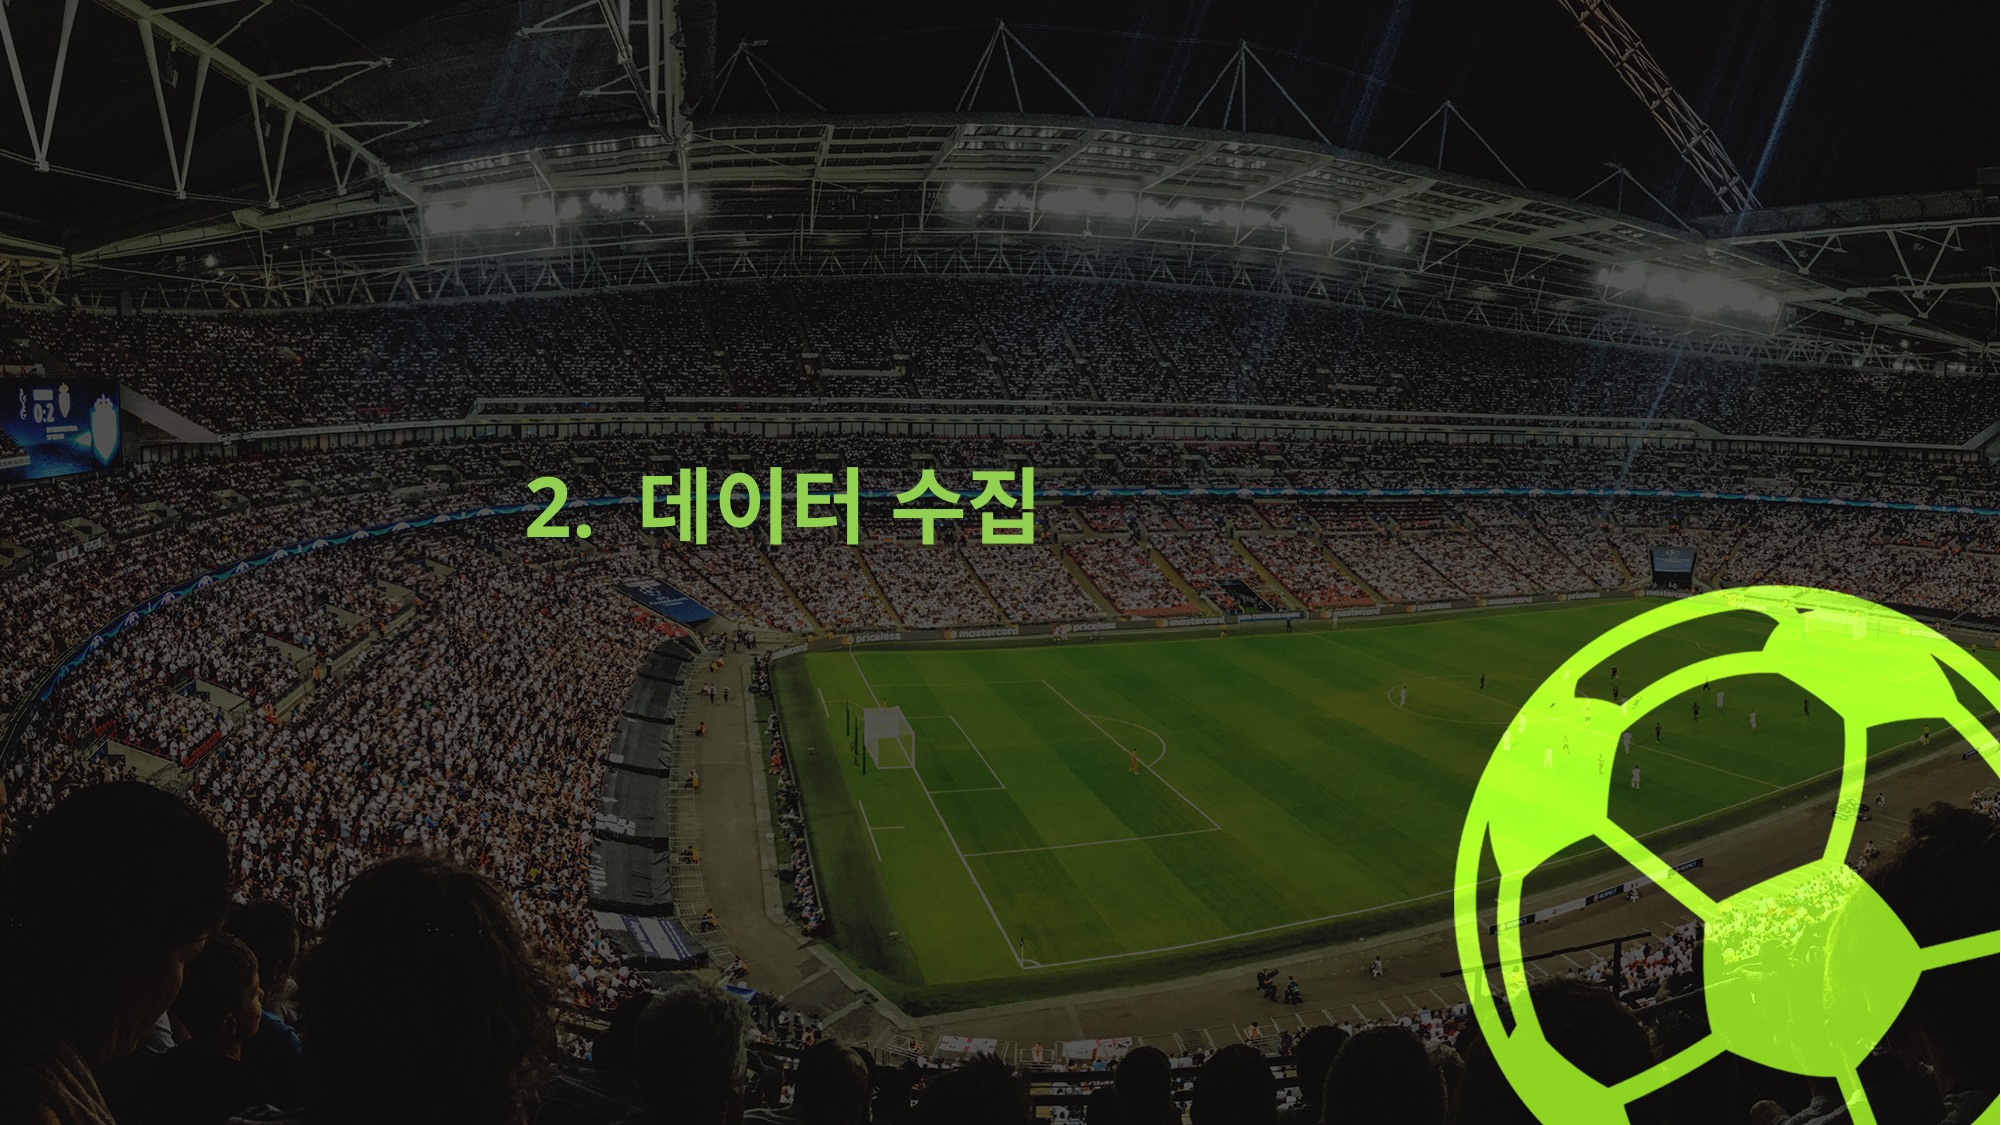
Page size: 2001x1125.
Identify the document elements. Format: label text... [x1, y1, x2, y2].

text_box 2. 데이터 수집 [509, 446, 1491, 562]
picture [0, 0, 2000, 1125]
